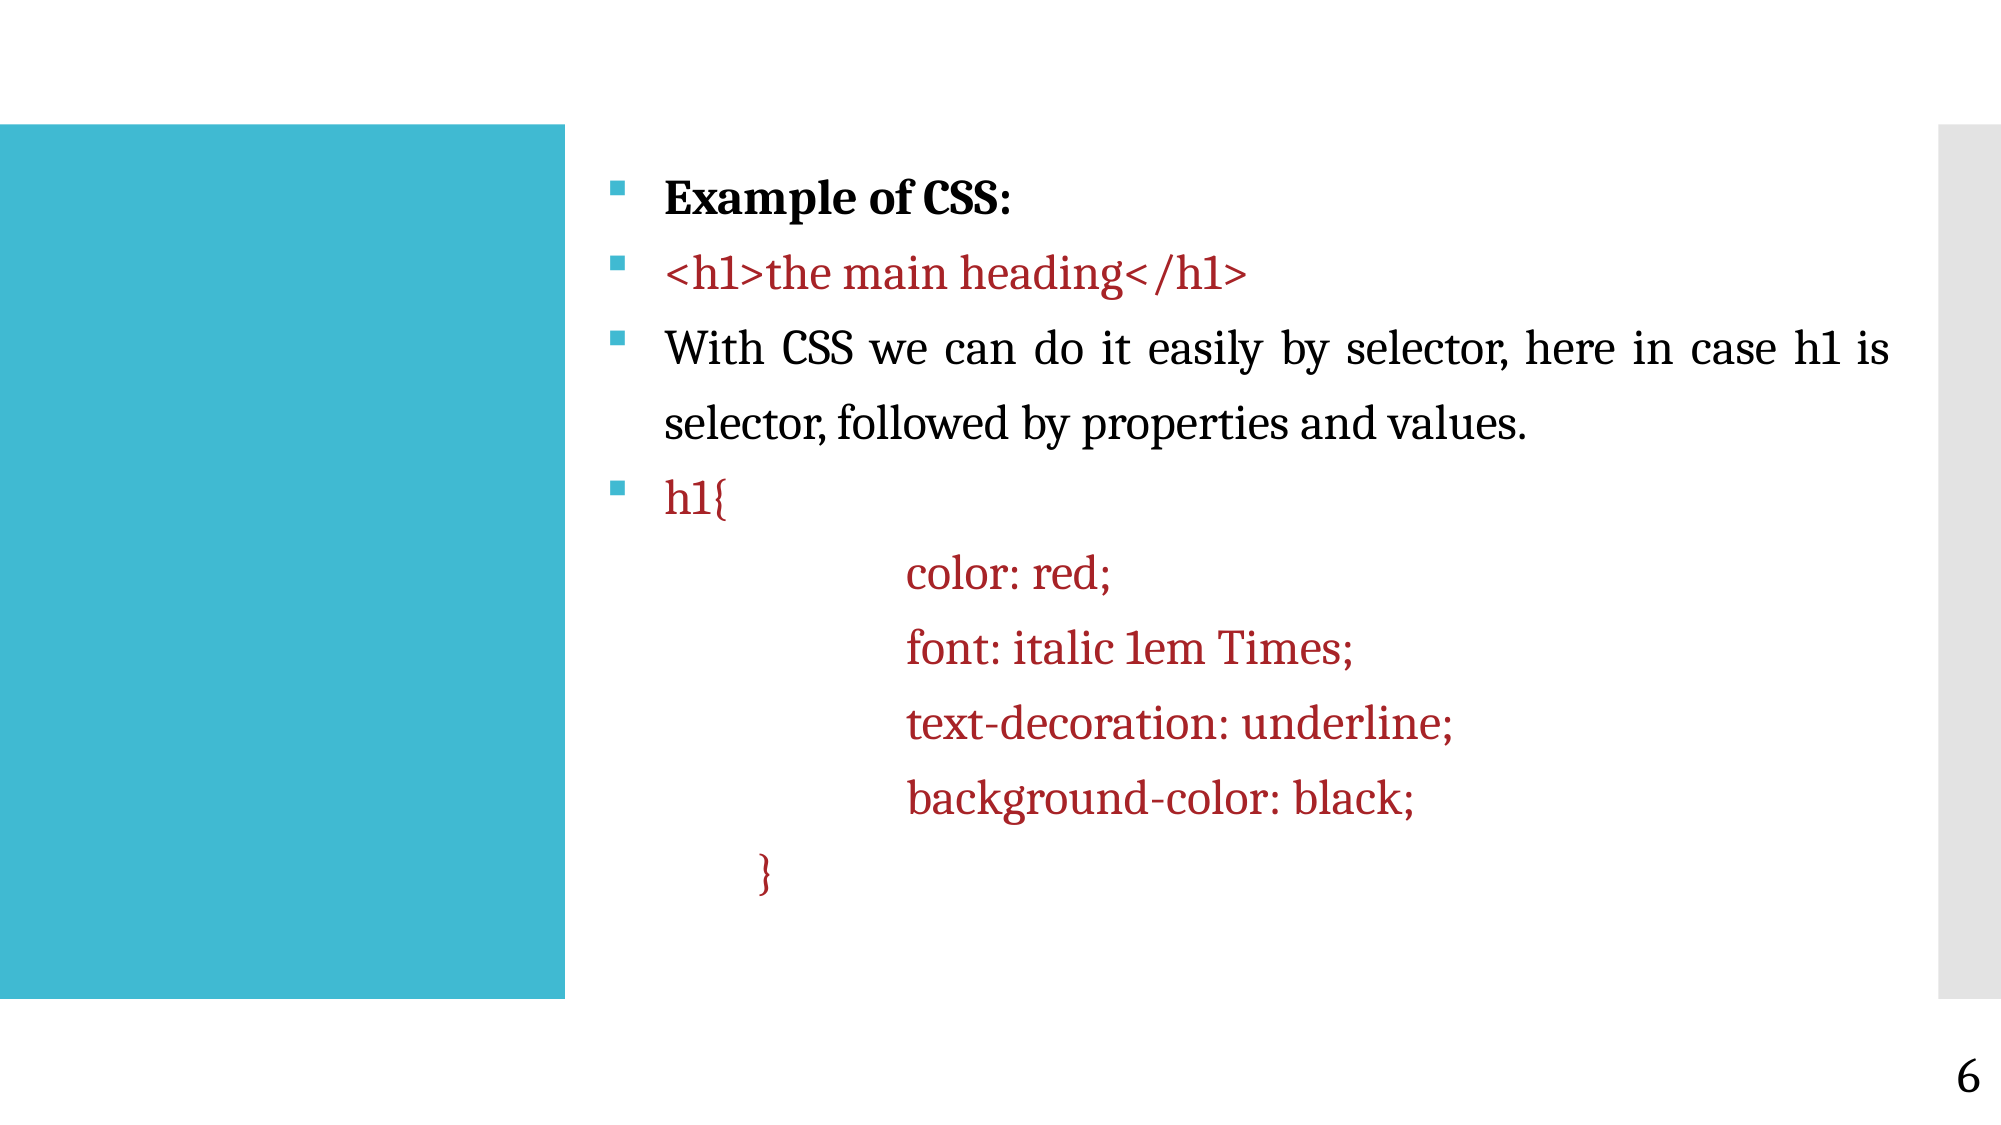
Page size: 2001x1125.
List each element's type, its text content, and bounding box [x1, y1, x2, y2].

slide_number 6 [1744, 1042, 1996, 1103]
list Example of CSS: <h1>the main heading</h1> With CSS we can do it easily by selector, here in case h1 is selector, followed by properties and values. h1{ color: red; font: italic 1em Times; text-decoration: underline; background-color: black; } [591, 141, 1906, 982]
